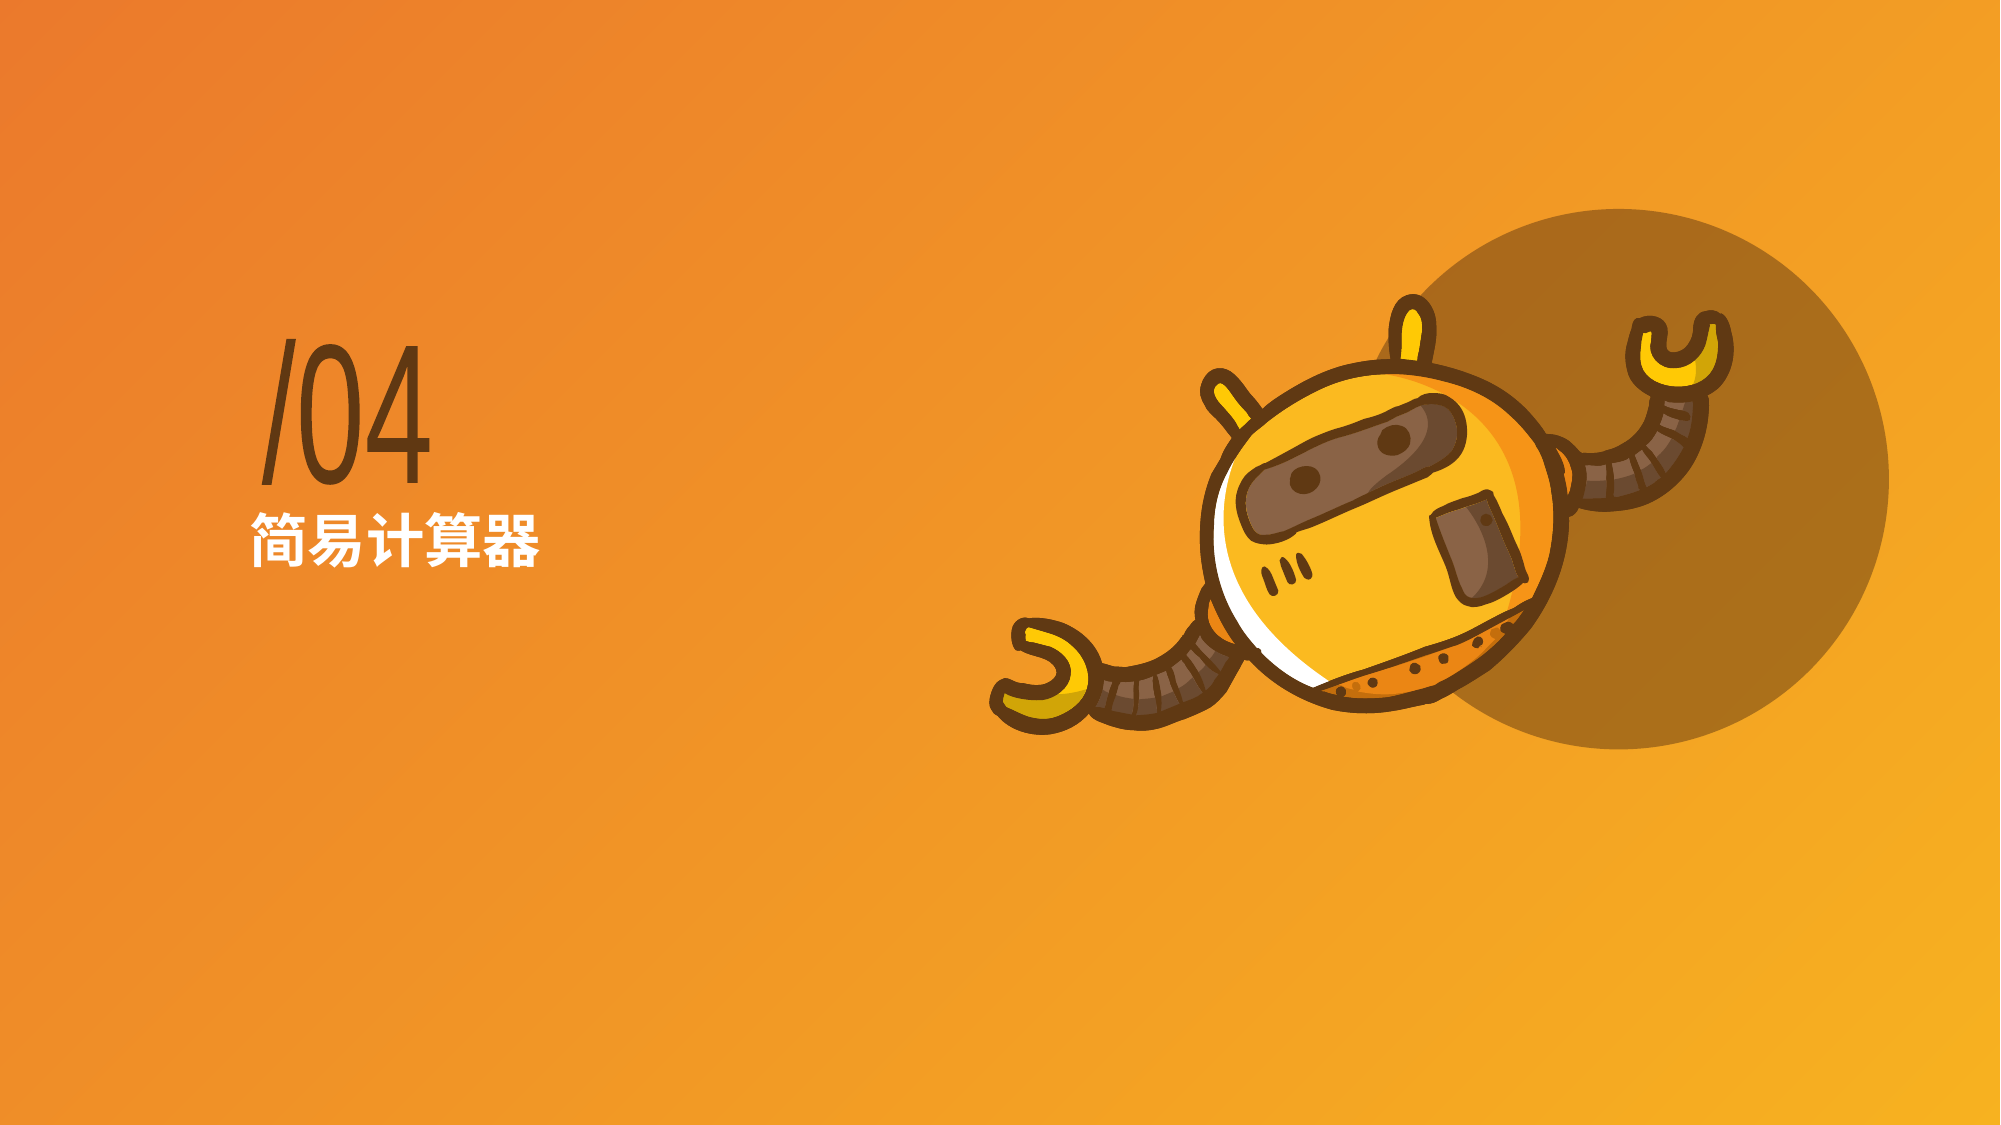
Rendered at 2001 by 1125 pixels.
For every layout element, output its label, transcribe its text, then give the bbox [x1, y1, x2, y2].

title 简易计算器 [234, 436, 1124, 583]
